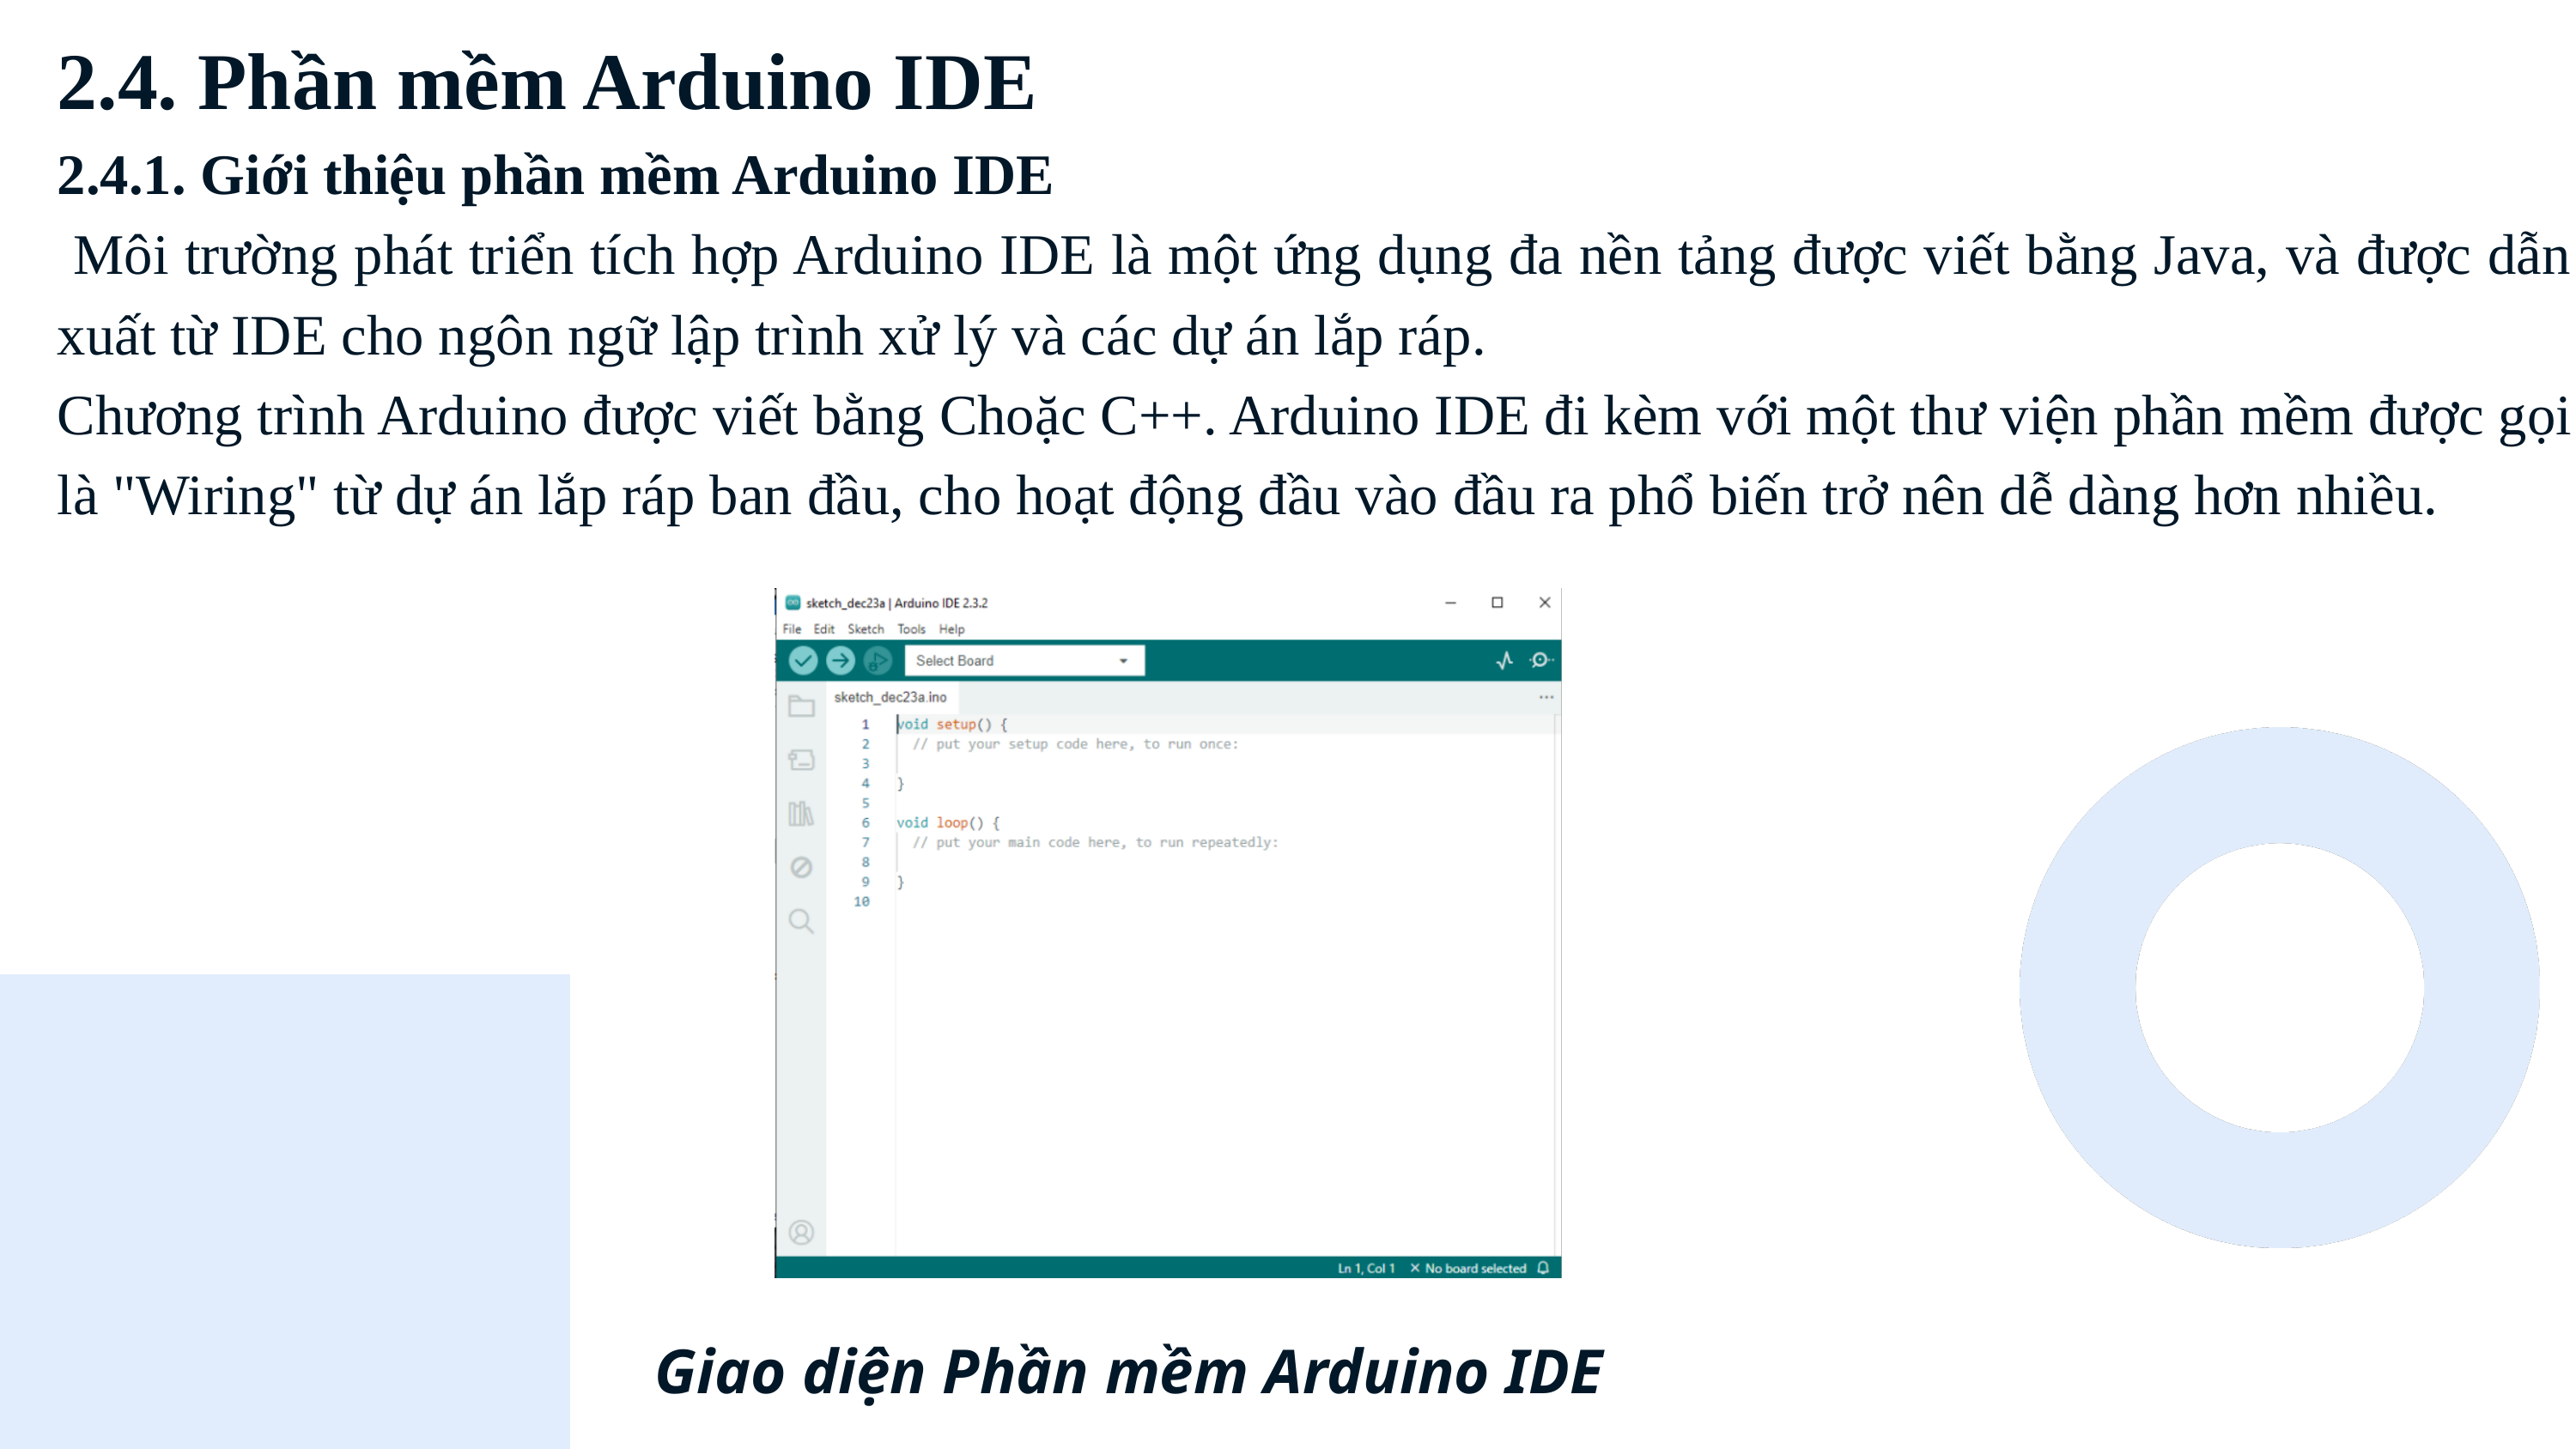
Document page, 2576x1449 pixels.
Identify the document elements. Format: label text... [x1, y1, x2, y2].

text_box [2020, 727, 2540, 1248]
text_box Giao diện Phần mềm Arduino IDE [574, 1320, 1742, 1449]
text_box [775, 607, 1563, 1278]
text_box 2.4. Phần mềm Arduino IDE 2.4.1. Giới thiệu phần mềm Arduino IDE Môi trường phát triển tích hợp Arduino IDE là một ứng dụng đa nền tảng được viết bằng Java, và được dẫn xuất từ IDE cho ngôn ngữ lập trình xử lý và các dự án lắp ráp. Chương trình Arduino được viết bằng Choặc C++. Arduino IDE đi kèm với một thư viện phần mềm được gọi là "Wiring" từ dự án lắp ráp ban đầu, cho hoạt động đầu vào đầu ra phổ biến trở nên dễ dàng hơn nhiều. [57, 13, 2576, 607]
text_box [0, 973, 571, 1449]
